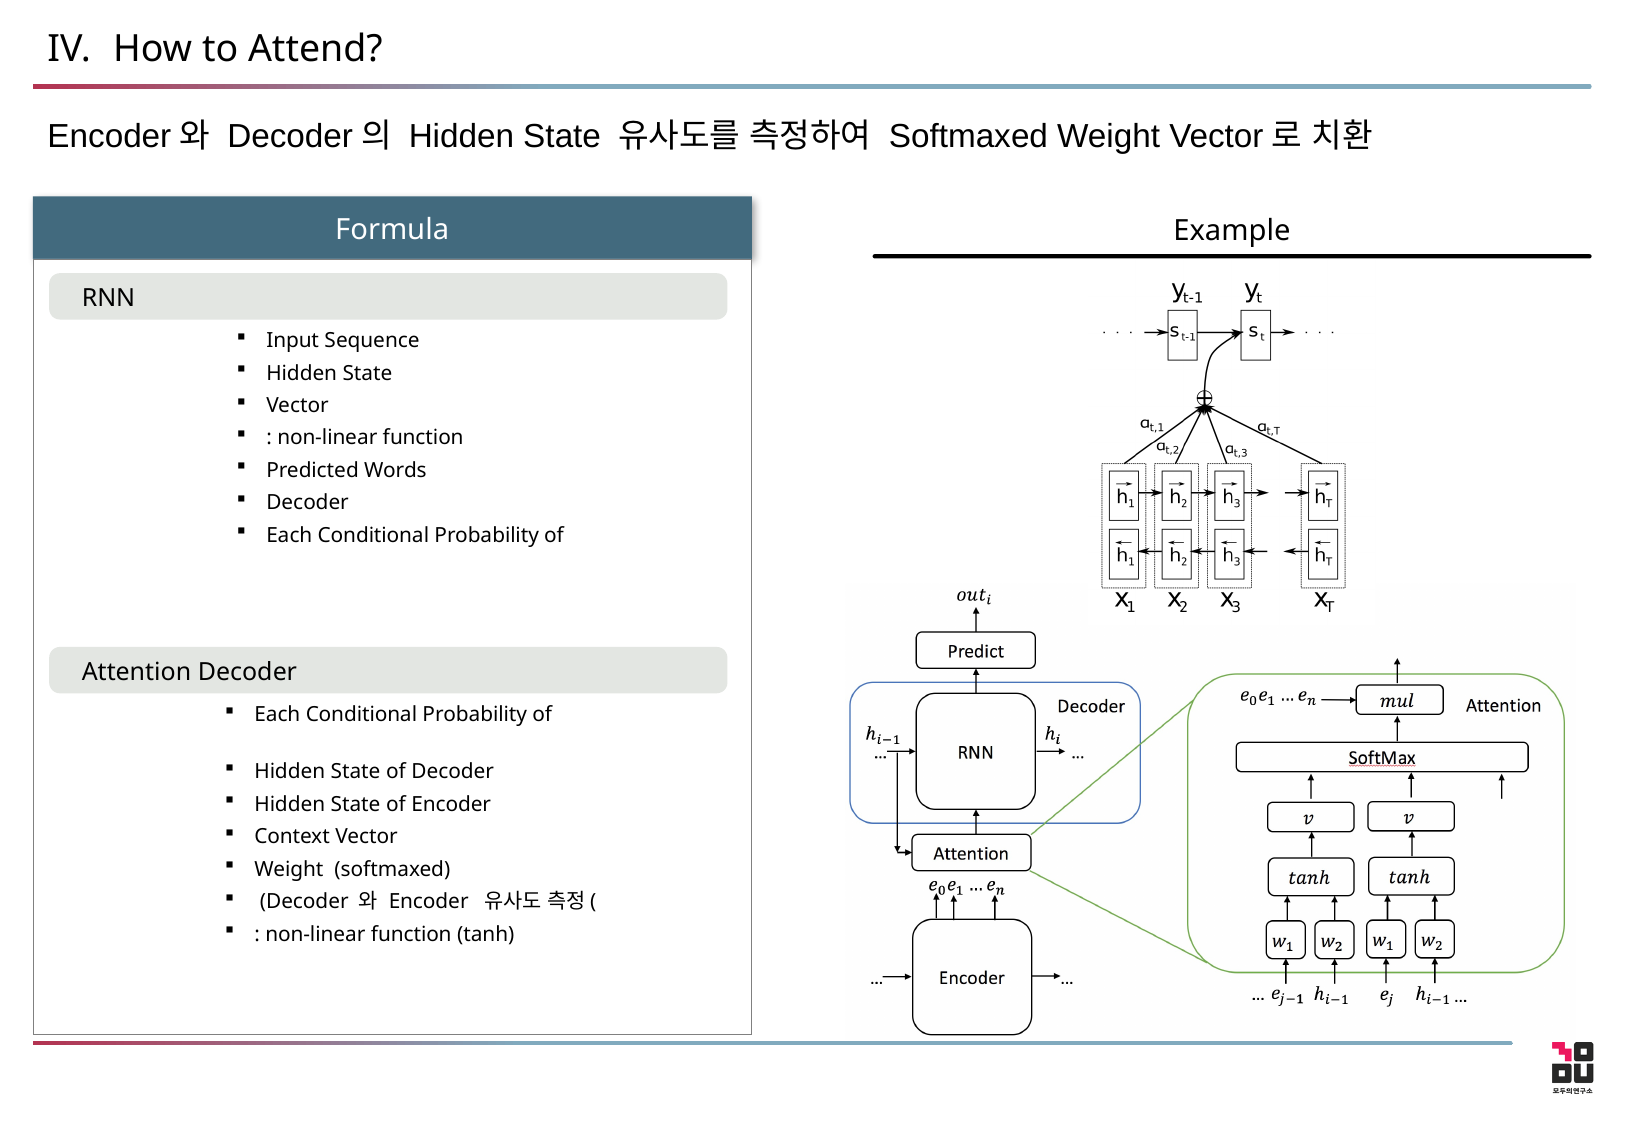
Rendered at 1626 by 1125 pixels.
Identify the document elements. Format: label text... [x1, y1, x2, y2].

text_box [872, 199, 1592, 259]
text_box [32, 196, 752, 1035]
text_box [49, 646, 738, 994]
subtitle Encoder와 Decoder의 Hidden State 유사도를 측정하여 Softmaxed Weight Vector로 치환 [32, 97, 1592, 172]
picture [845, 260, 1576, 1040]
title How to Attend? [32, 20, 1592, 79]
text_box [49, 273, 728, 584]
picture [1546, 1042, 1599, 1094]
